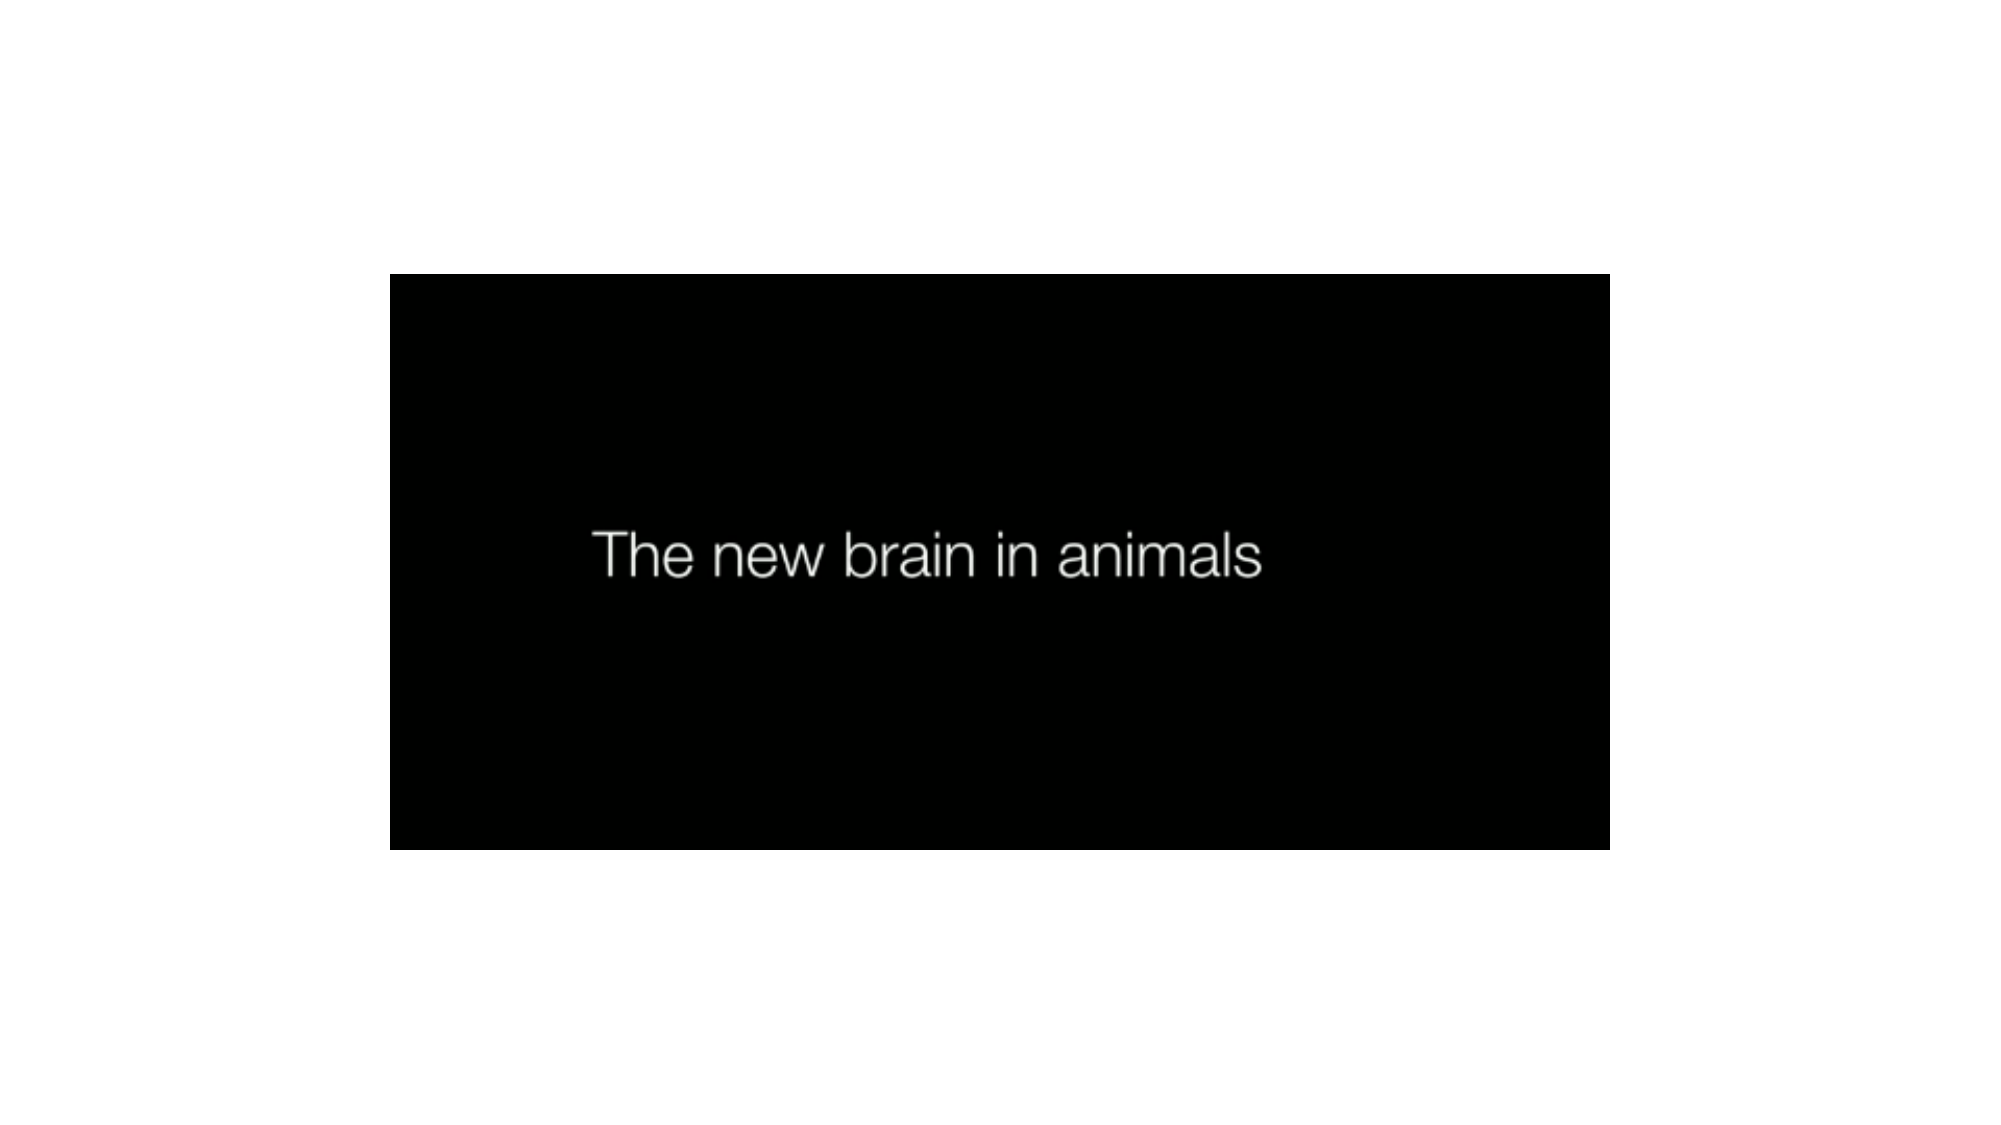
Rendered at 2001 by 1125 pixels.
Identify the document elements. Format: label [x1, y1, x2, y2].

picture [390, 274, 1610, 851]
